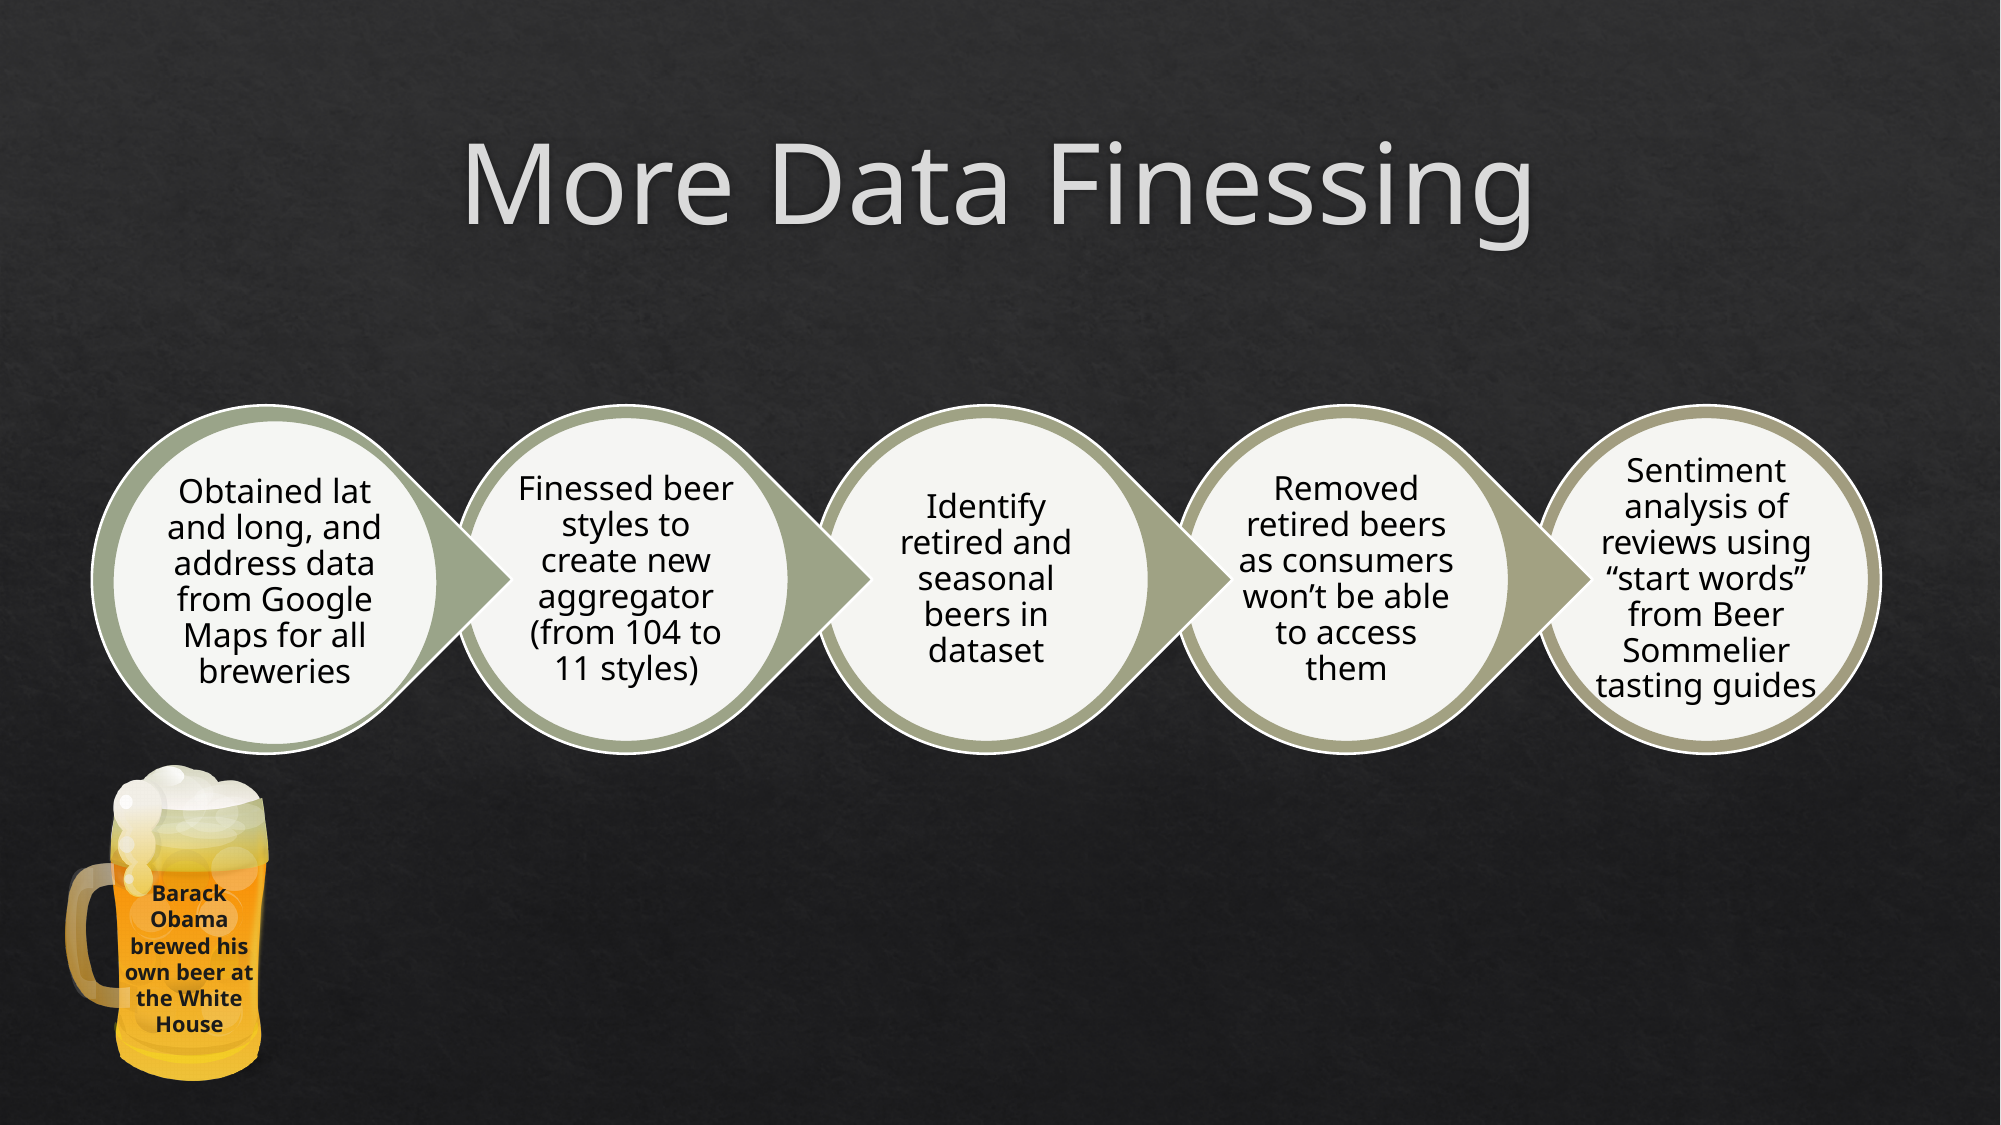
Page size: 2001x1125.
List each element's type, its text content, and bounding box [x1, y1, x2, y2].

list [3, 199, 1897, 960]
title More Data Finessing [149, 99, 1849, 197]
picture [65, 765, 291, 1083]
